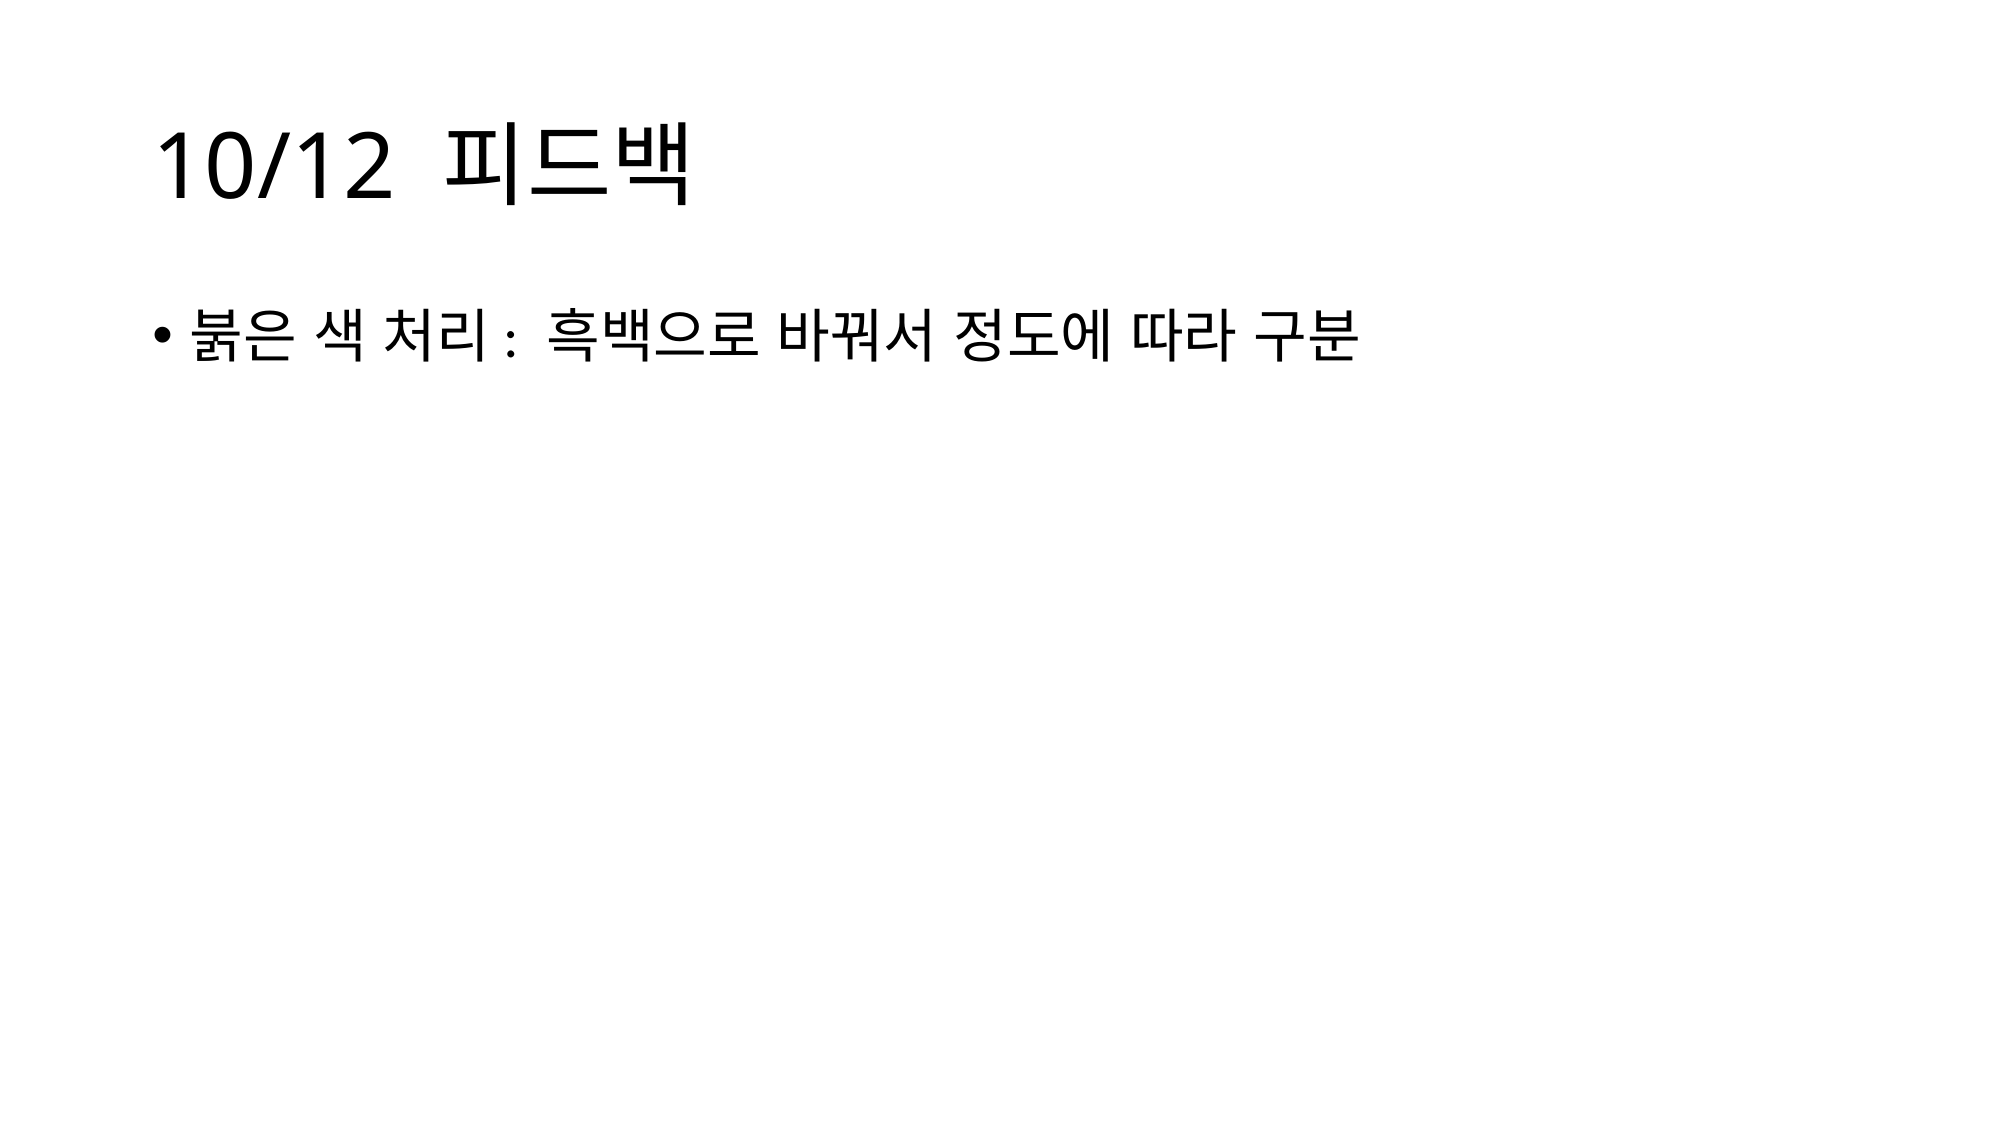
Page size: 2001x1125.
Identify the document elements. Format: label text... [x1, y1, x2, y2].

list 붉은 색 처리: 흑백으로 바꿔서 정도에 따라 구분 [137, 299, 1863, 1014]
title 10/12 피드백 [137, 59, 1863, 278]
